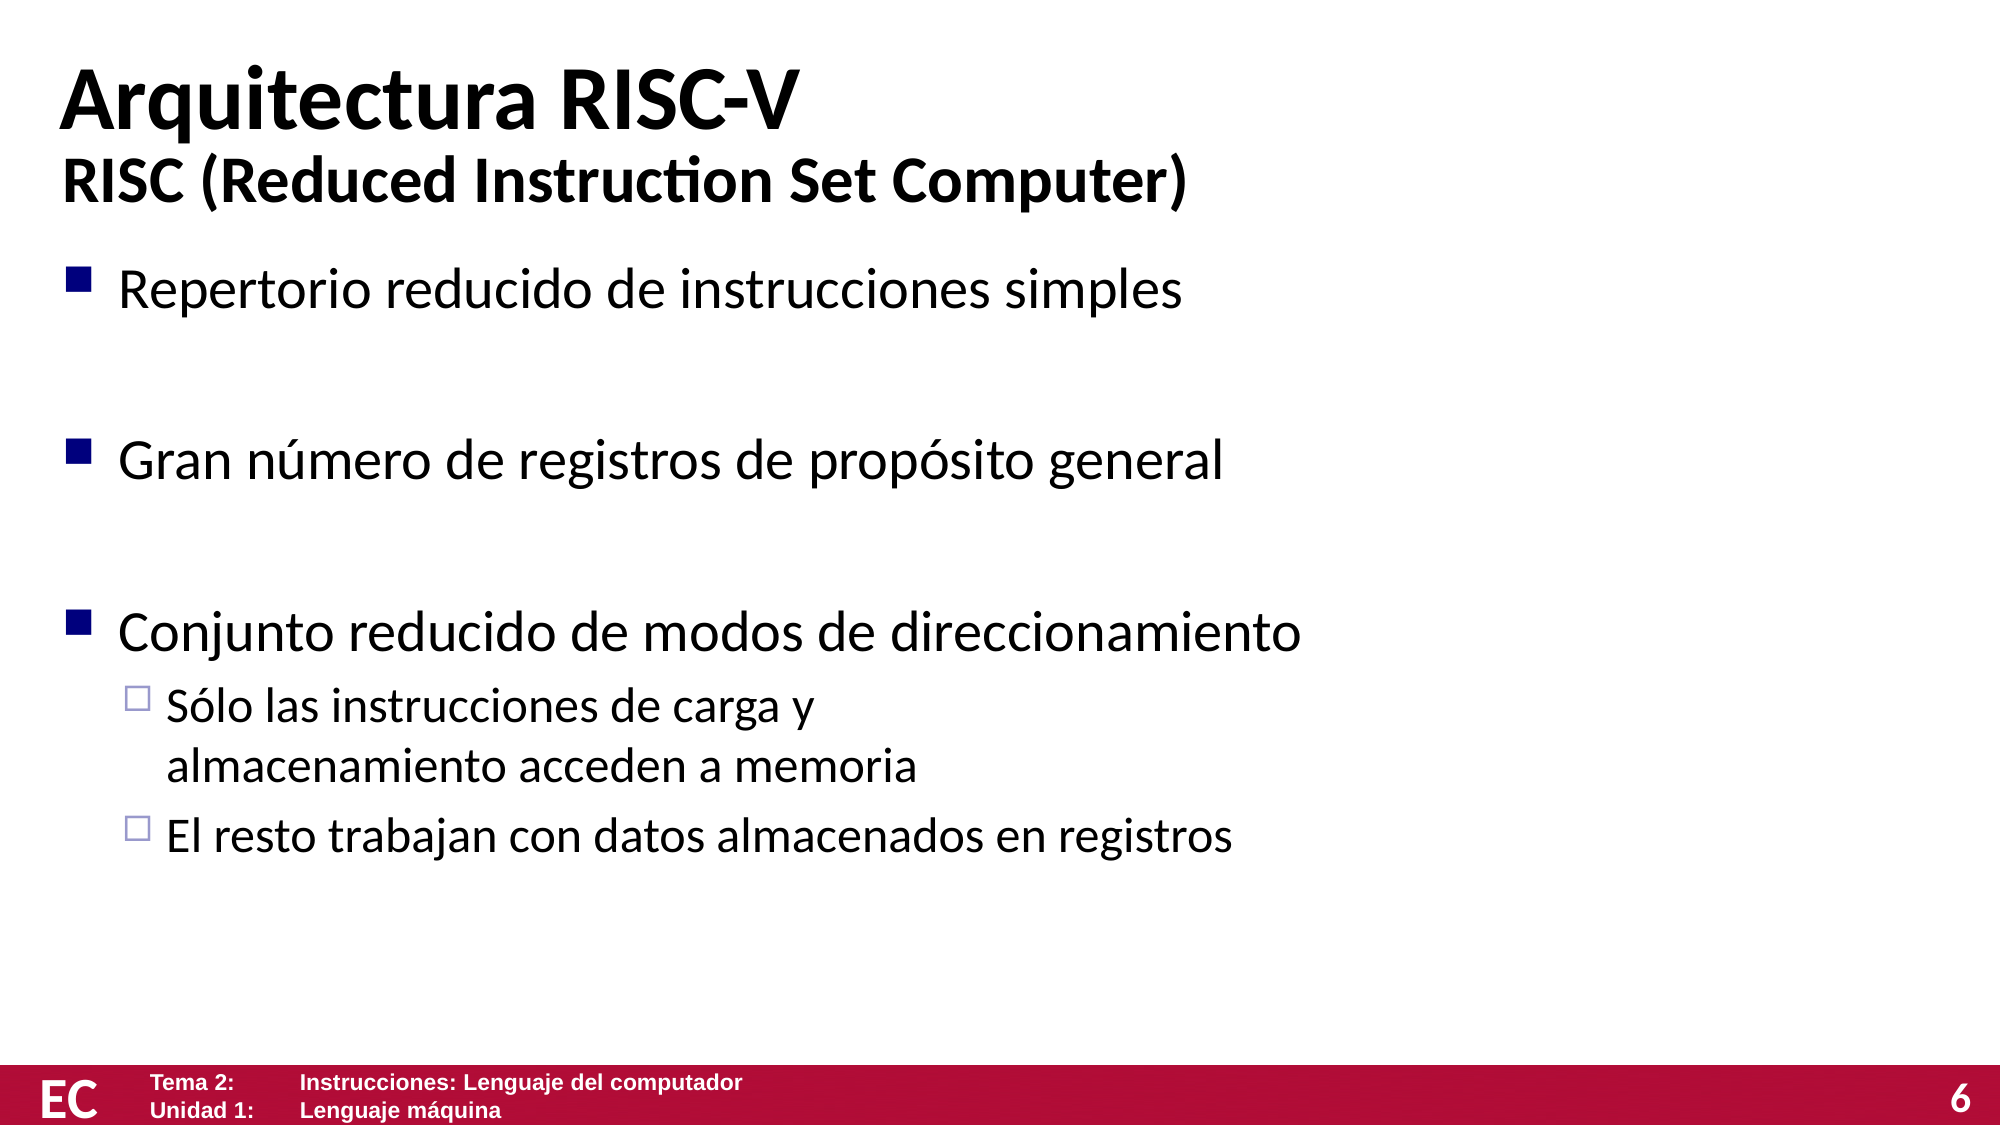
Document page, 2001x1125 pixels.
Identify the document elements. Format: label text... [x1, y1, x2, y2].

picture [0, 1065, 2000, 1125]
list Repertorio reducido de instrucciones simples Gran número de registros de propósito general Conjunto reducido de modos de direccionamiento Sólo las instrucciones de carga y almacenamiento acceden a memoria El resto trabajan con datos almacenados en registros [47, 242, 1390, 1038]
list RISC (Reduced Instruction Set Computer) [47, 191, 1900, 223]
title Arquitectura RISC-V [47, 32, 1900, 191]
